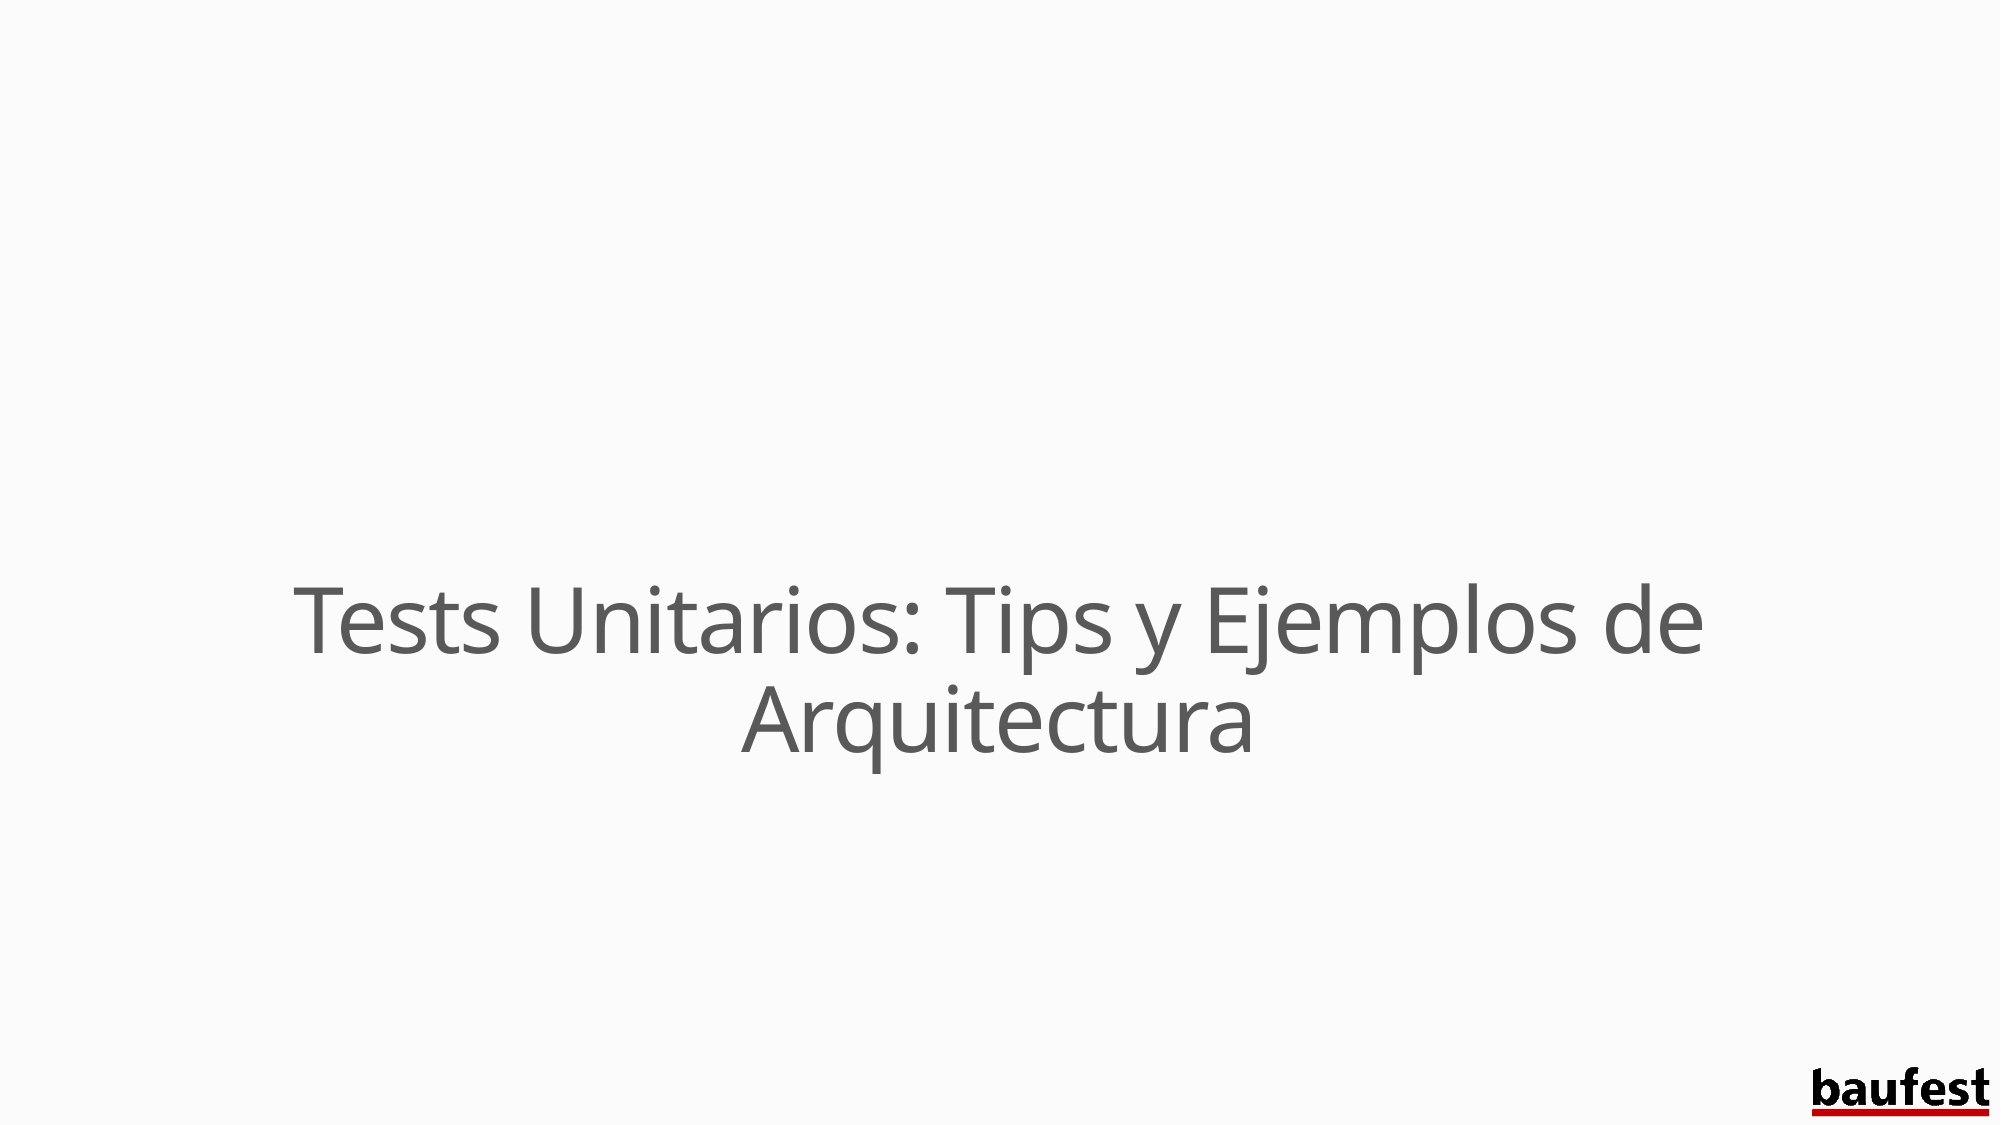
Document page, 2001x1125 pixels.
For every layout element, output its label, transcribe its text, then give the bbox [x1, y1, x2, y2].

text_box Tests Unitarios: Tips y Ejemplos de Arquitectura [131, 574, 1869, 773]
picture [1812, 1066, 1990, 1117]
